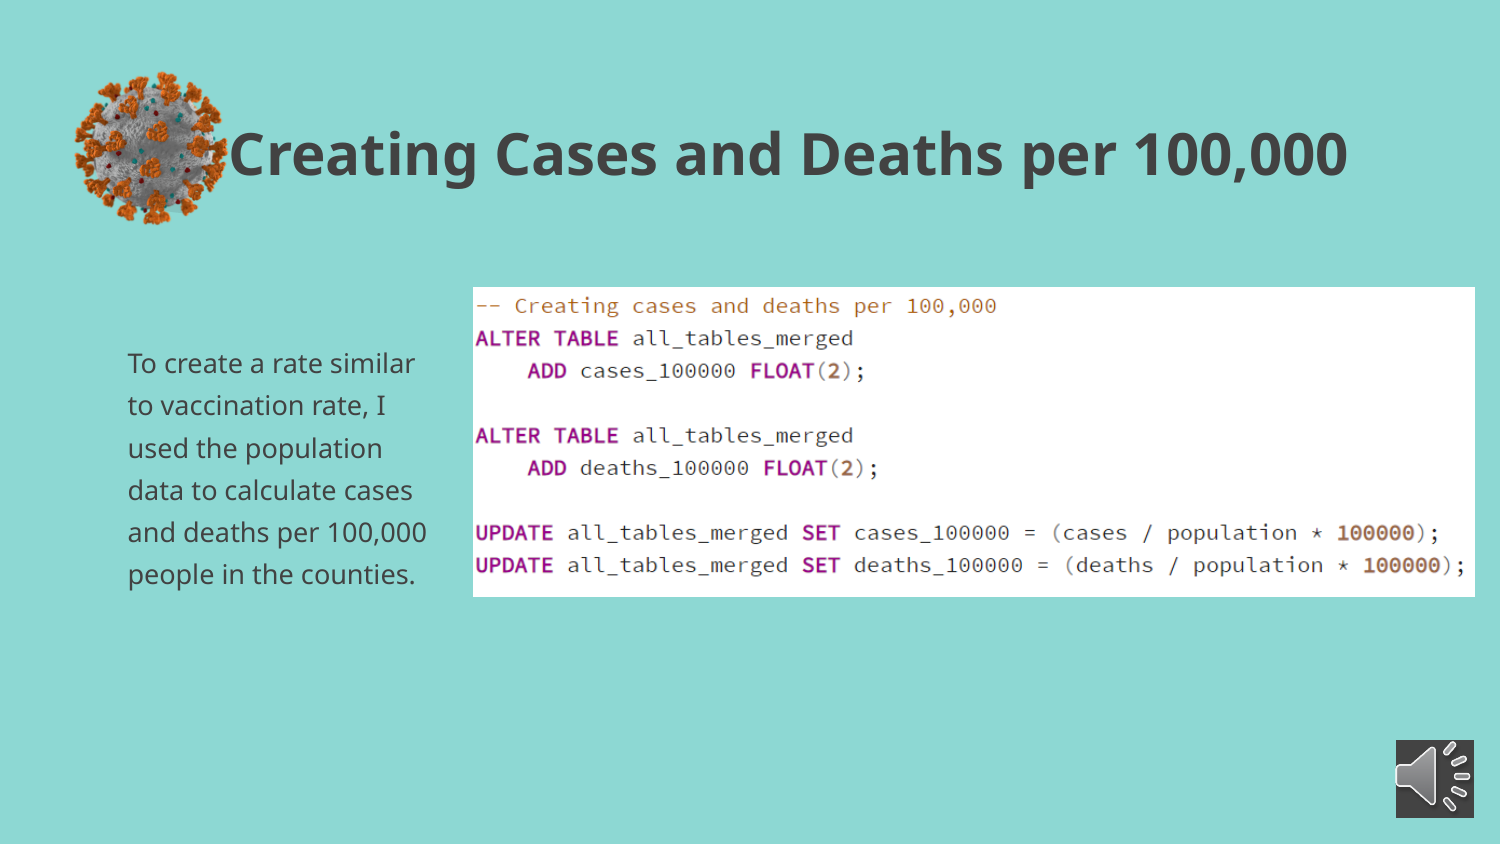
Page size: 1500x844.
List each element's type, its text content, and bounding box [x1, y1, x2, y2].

picture [473, 286, 1476, 597]
picture [1394, 738, 1476, 819]
title Creating Cases and Deaths per 100,000 [213, 98, 1368, 263]
list To create a rate similar to vaccination rate, I used the population data to calculate cases and deaths per 100,000 people in the counties. [112, 324, 449, 742]
picture [66, 65, 235, 232]
